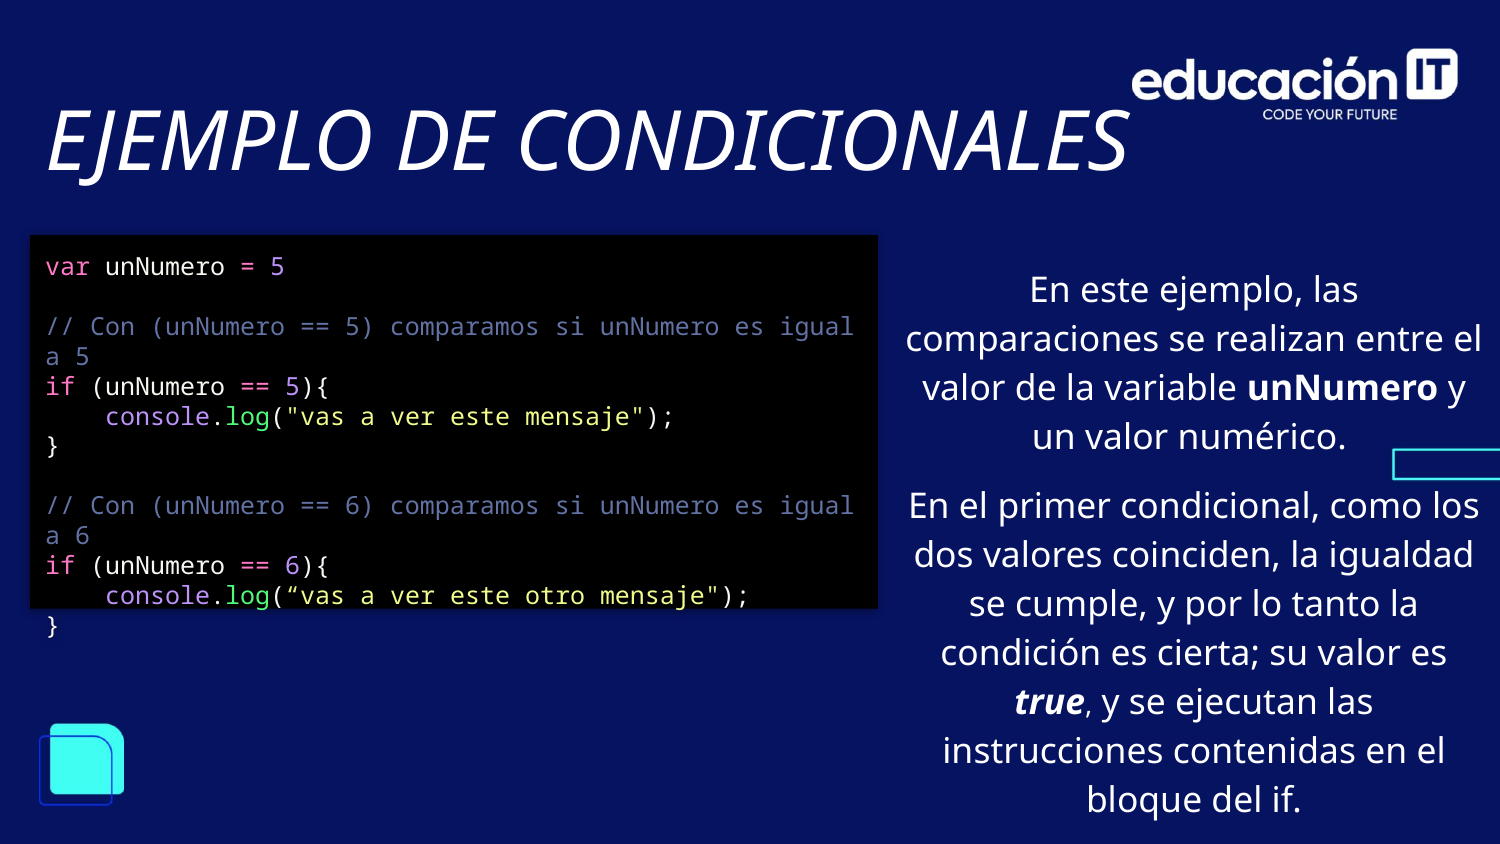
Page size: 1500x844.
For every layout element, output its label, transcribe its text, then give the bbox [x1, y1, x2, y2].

text_box En este ejemplo, las comparaciones se realizan entre el valor de la variable unNumero y un valor numérico. En el primer condicional, como los dos valores coinciden, la igualdad se cumple, y por lo tanto la condición es cierta; su valor es true, y se ejecutan las instrucciones contenidas en el bloque del if. [888, 245, 1500, 738]
text_box var unNumero = 5 // Con (unNumero == 5) comparamos si unNumero es igual a 5 if (unNumero == 5){ console.log("vas a ver este mensaje"); } // Con (unNumero == 6) comparamos si unNumero es igual a 6 if (unNumero == 6){ console.log(“vas a ver este otro mensaje"); } [30, 235, 878, 609]
text_box EJEMPLO DE CONDICIONALES [30, 55, 1208, 218]
picture [0, 0, 1500, 844]
